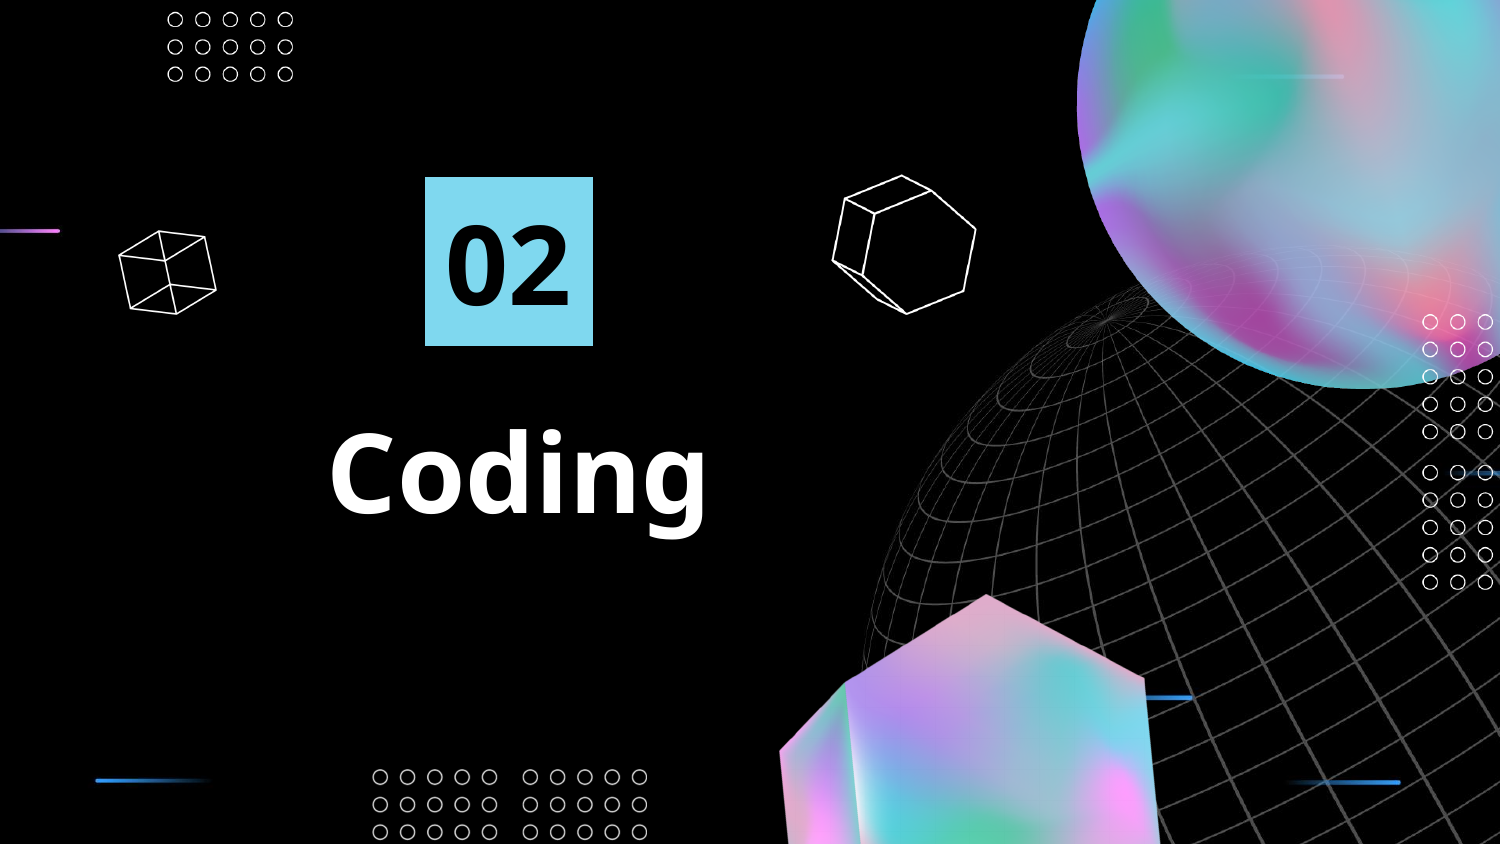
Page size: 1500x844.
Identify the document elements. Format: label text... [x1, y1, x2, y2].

title 02 [420, 172, 598, 351]
picture [0, 0, 1500, 844]
title Coding [62, 374, 977, 565]
